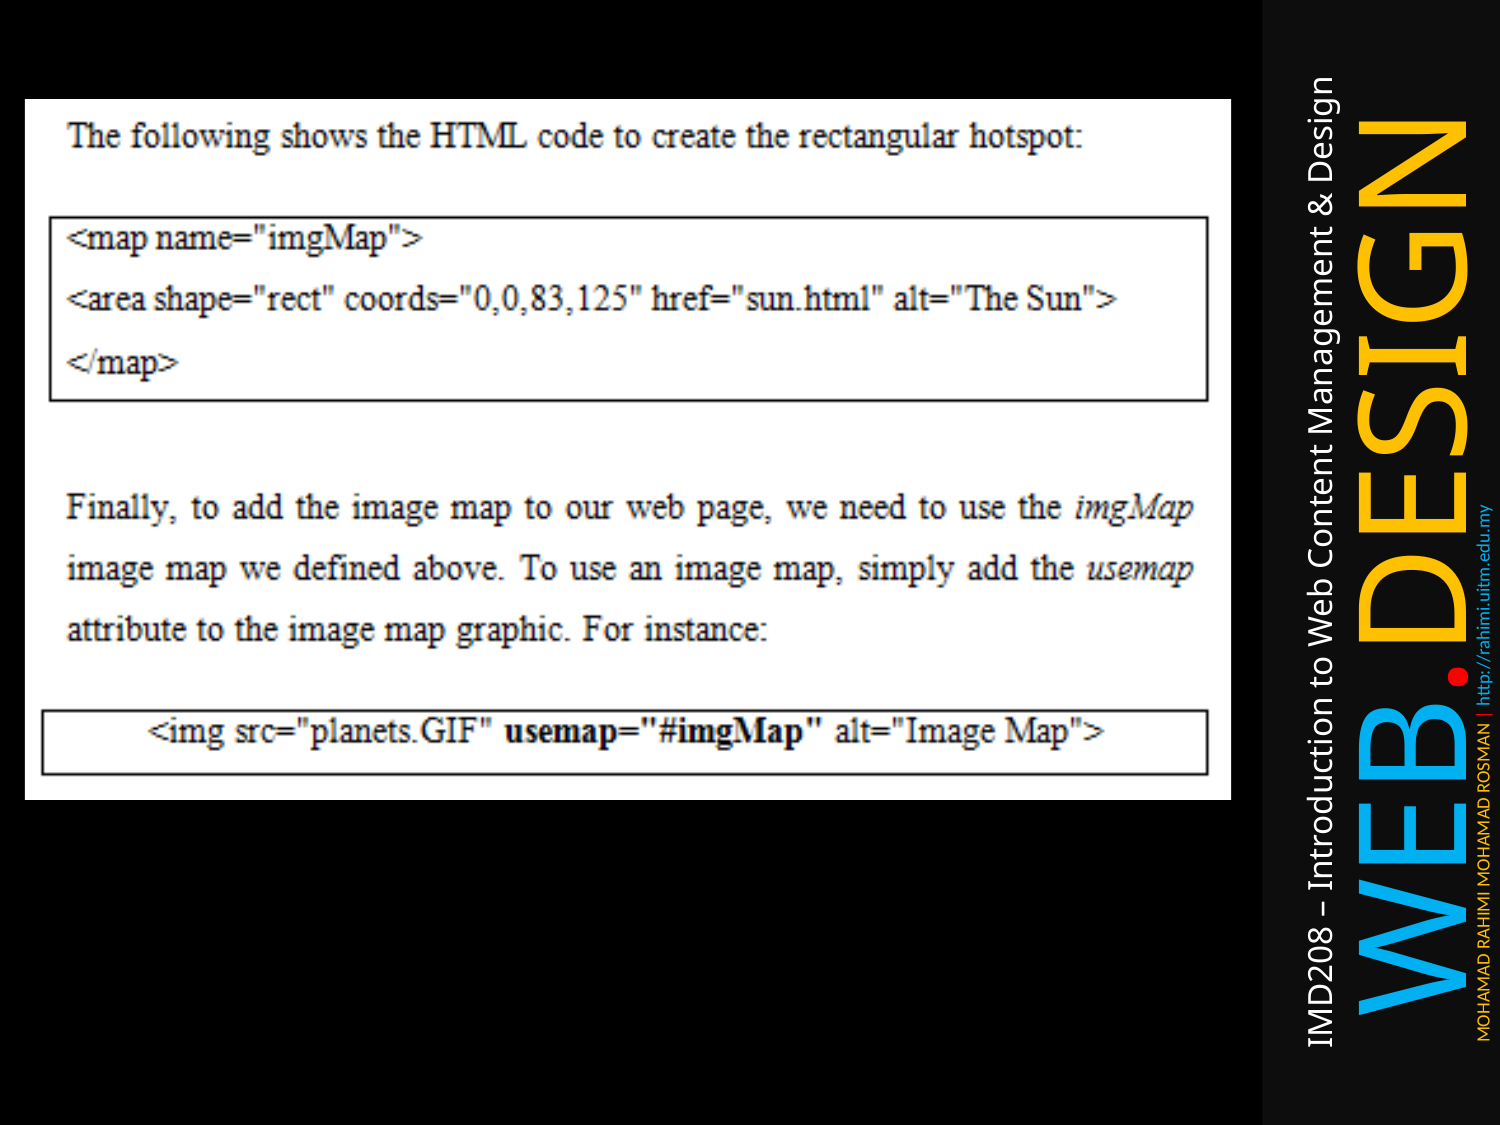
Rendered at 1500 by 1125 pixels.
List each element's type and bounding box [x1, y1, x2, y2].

picture [24, 99, 1232, 801]
